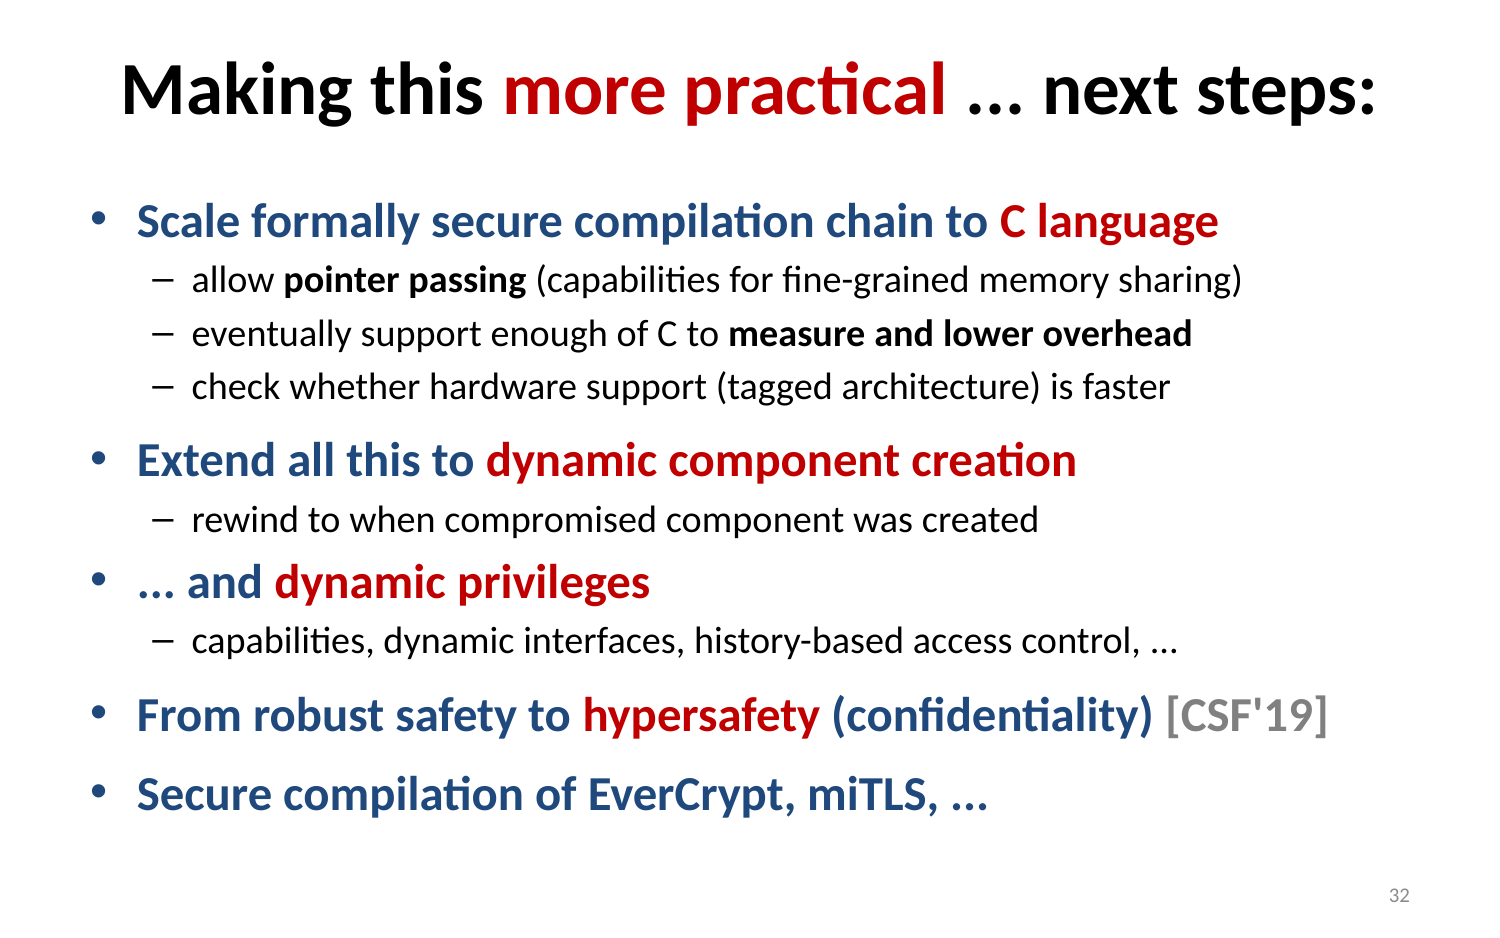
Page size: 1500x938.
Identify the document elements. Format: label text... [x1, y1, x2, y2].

title Making this more practical ... next steps: [75, 6, 1425, 163]
slide_number 32 [1074, 868, 1425, 919]
list Scale formally secure compilation chain to C language allow pointer passing (capabilities for fine-grained memory sharing) eventually support enough of C to measure and lower overhead check whether hardware support (tagged architecture) is faster Extend all this to dynamic component creation rewind to when compromised component was created ... and dynamic privileges capabilities, dynamic interfaces, history-based access control, ... From robust safety to hypersafety (confidentiality) [CSF'19] Secure compilation of EverCrypt, miTLS, ... [75, 181, 1425, 800]
